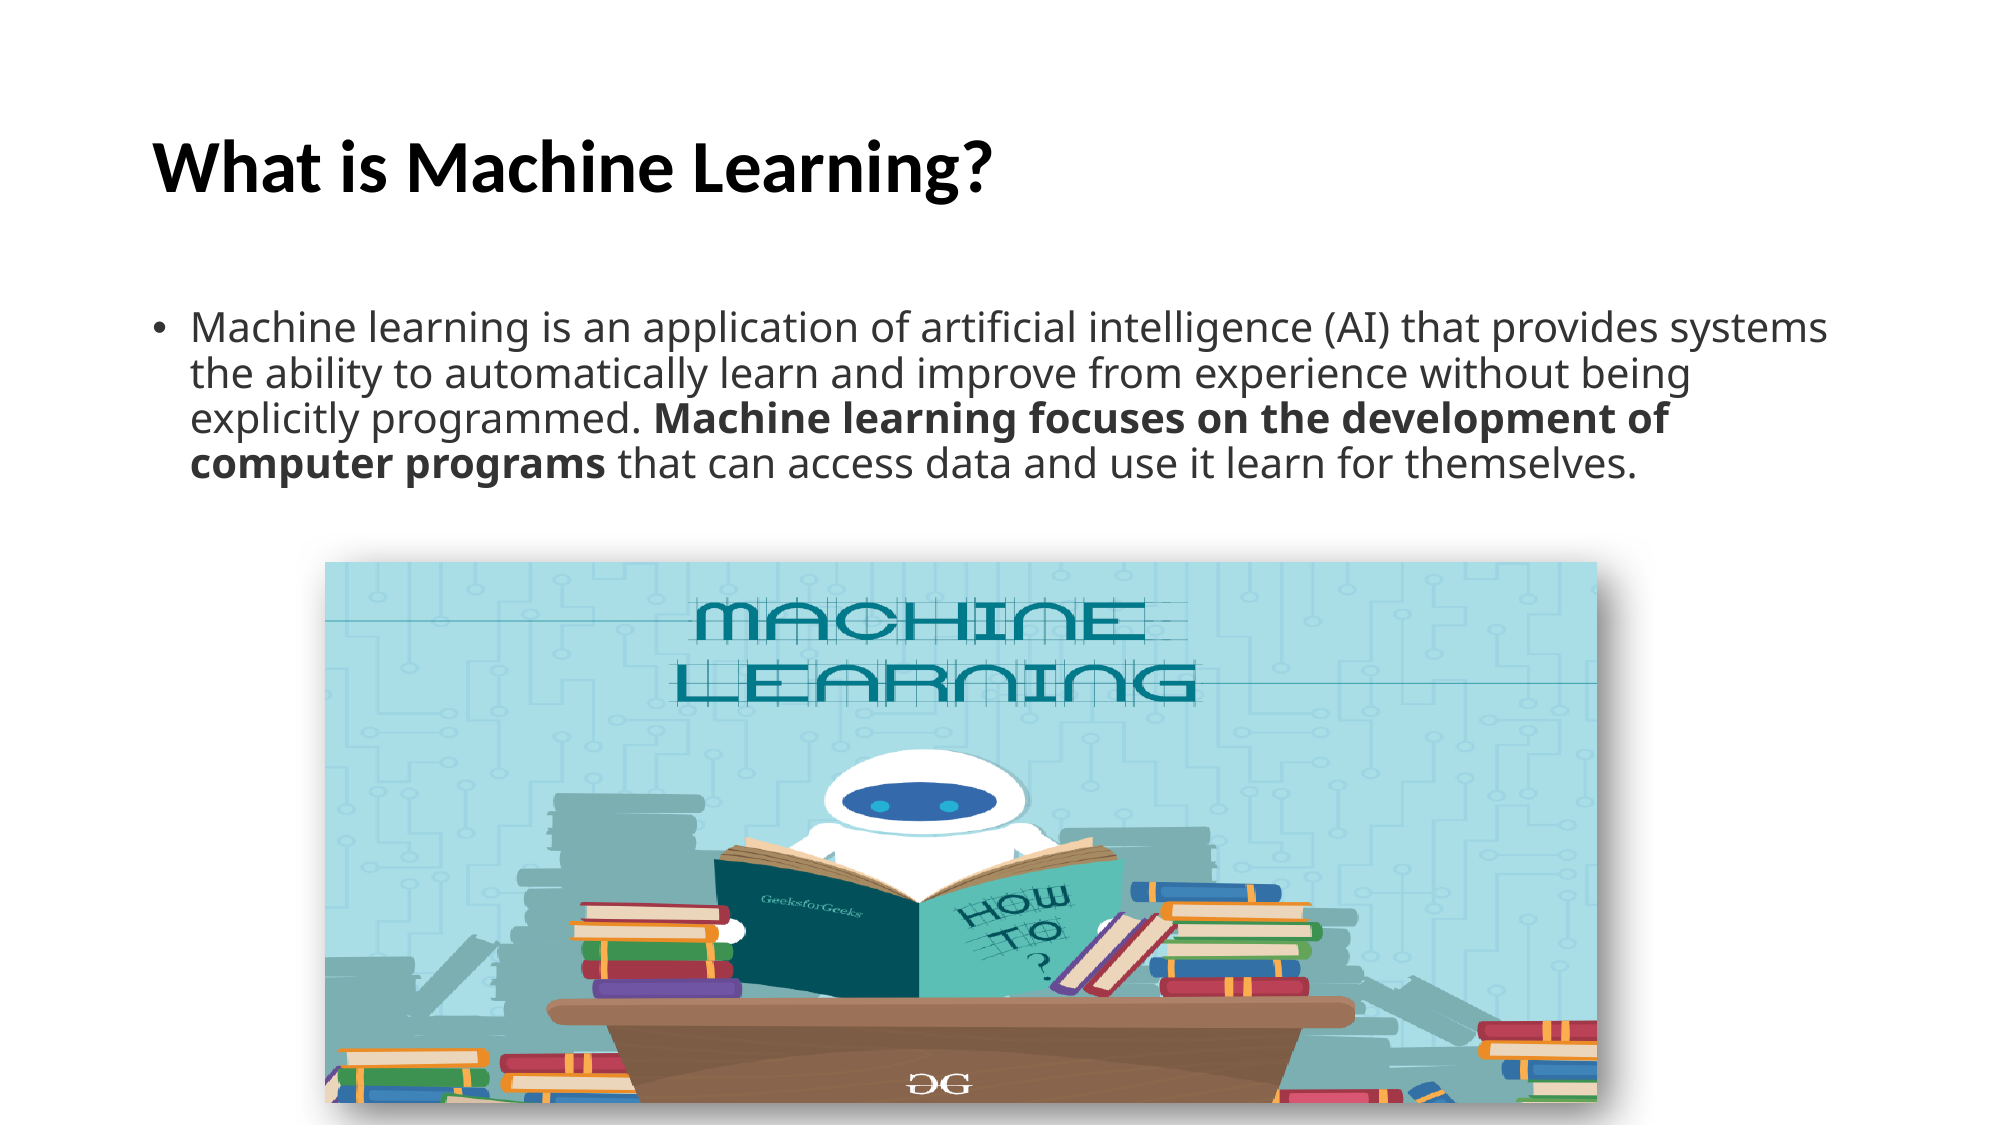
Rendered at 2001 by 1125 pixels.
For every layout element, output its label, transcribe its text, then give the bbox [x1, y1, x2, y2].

picture [325, 562, 1597, 1103]
list Machine learning is an application of artificial intelligence (AI) that provides systems the ability to automatically learn and improve from experience without being explicitly programmed. Machine learning focuses on the development of computer programs that can access data and use it learn for themselves. [137, 299, 1863, 1014]
title What is Machine Learning? [137, 59, 1863, 278]
